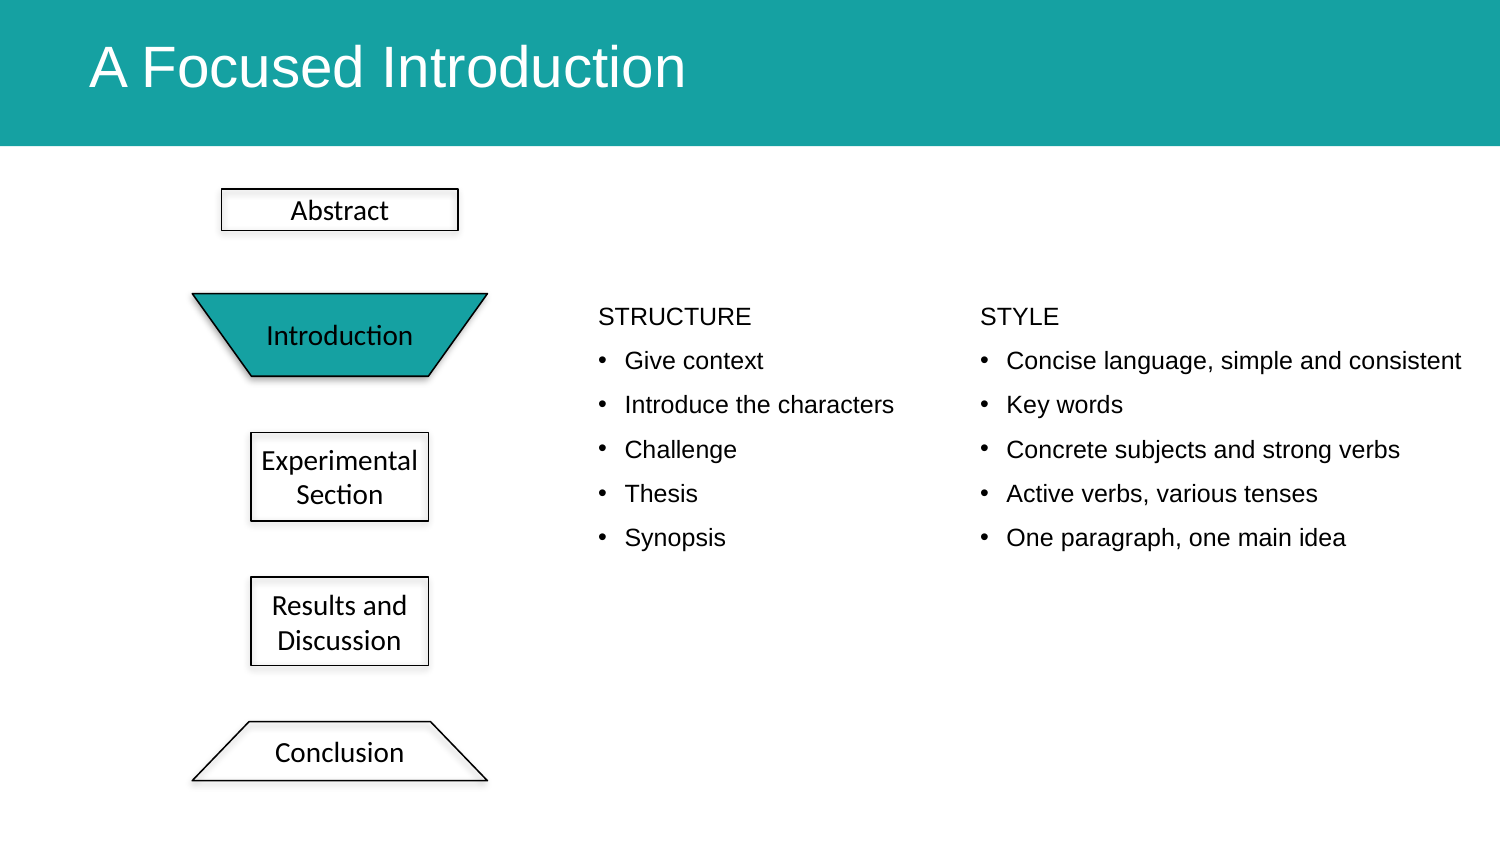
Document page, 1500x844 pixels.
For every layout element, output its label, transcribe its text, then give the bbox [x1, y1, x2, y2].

text_box STYLE Concise language, simple and consistent Key words Concrete subjects and strong verbs Active verbs, various tenses One paragraph, one main idea [962, 287, 1486, 561]
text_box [191, 183, 488, 781]
title A Focused Introduction [75, 21, 1277, 104]
text_box STRUCTURE Give context Introduce the characters Challenge Thesis Synopsis [580, 287, 920, 559]
